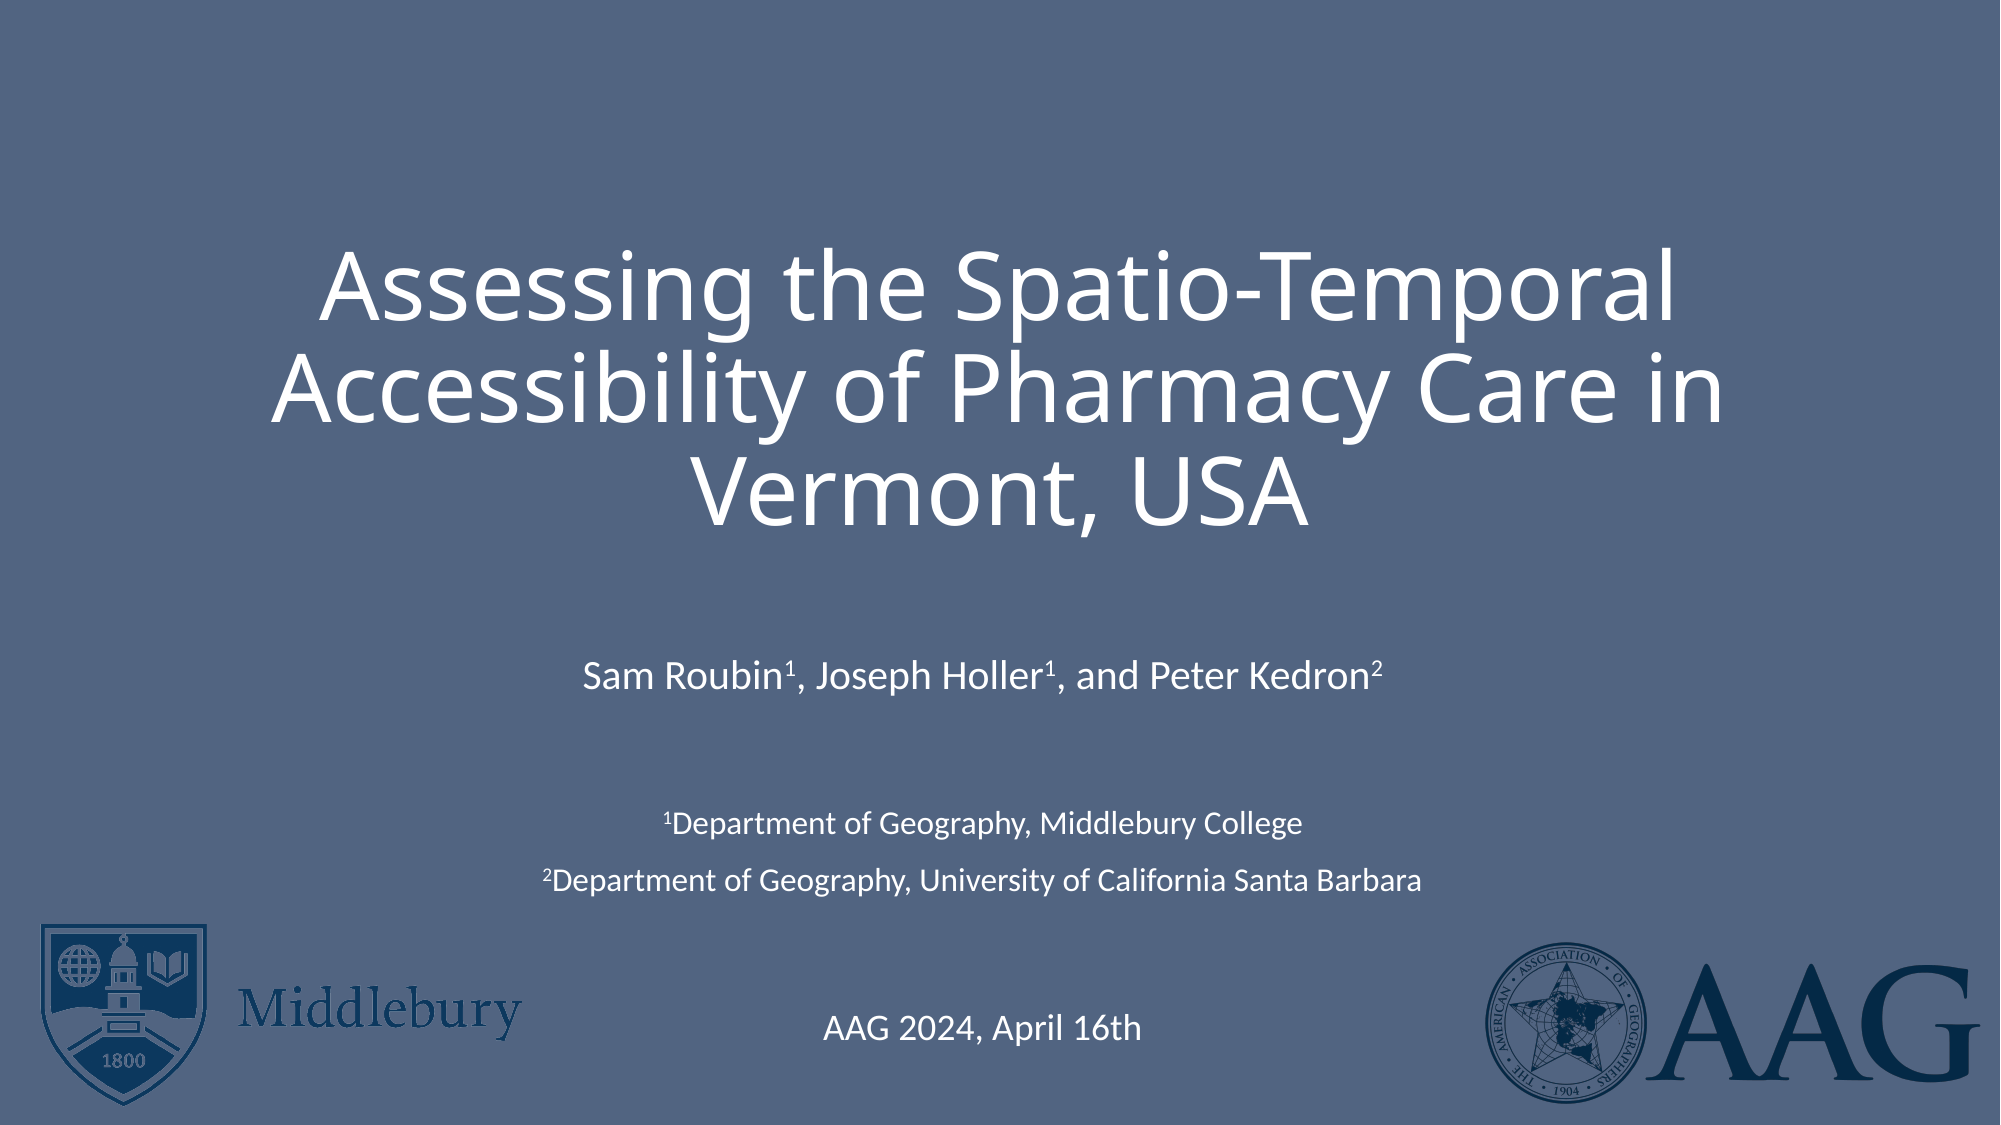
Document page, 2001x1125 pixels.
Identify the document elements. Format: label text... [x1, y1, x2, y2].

text_box AAG 2024, April 16th [808, 995, 1158, 1056]
subtitle 1Department of Geography, Middlebury College 2Department of Geography, University of California Santa Barbara [233, 798, 1733, 931]
picture [1485, 942, 1981, 1104]
text_box Sam Roubin1, Joseph Holler1, and Peter Kedron2 [567, 640, 1399, 705]
picture [40, 924, 522, 1107]
title Assessing the Spatio-Temporal Accessibility of Pharmacy Care in Vermont, USA [249, 161, 1750, 554]
